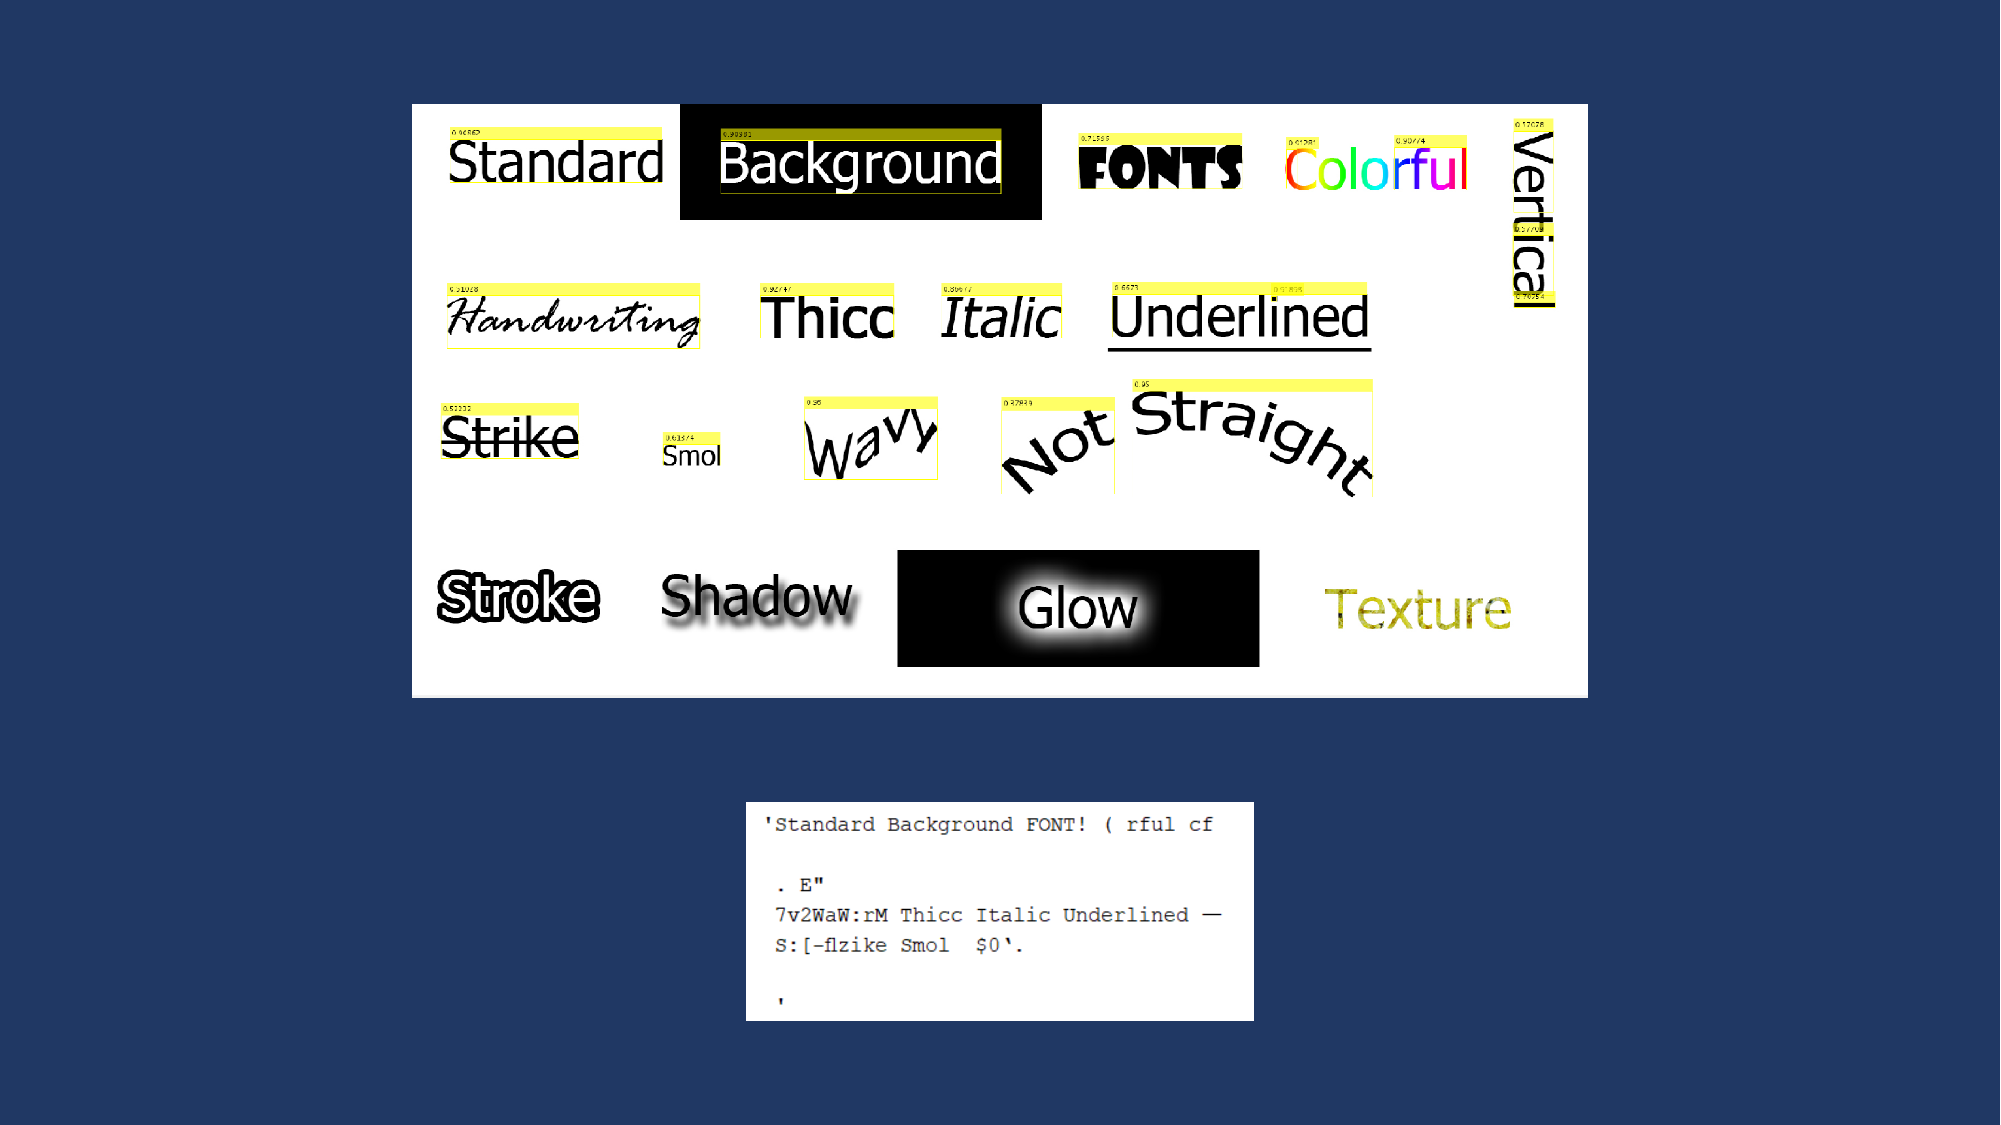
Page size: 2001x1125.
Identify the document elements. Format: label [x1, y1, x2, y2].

picture [746, 802, 1254, 1021]
picture [411, 104, 1588, 698]
